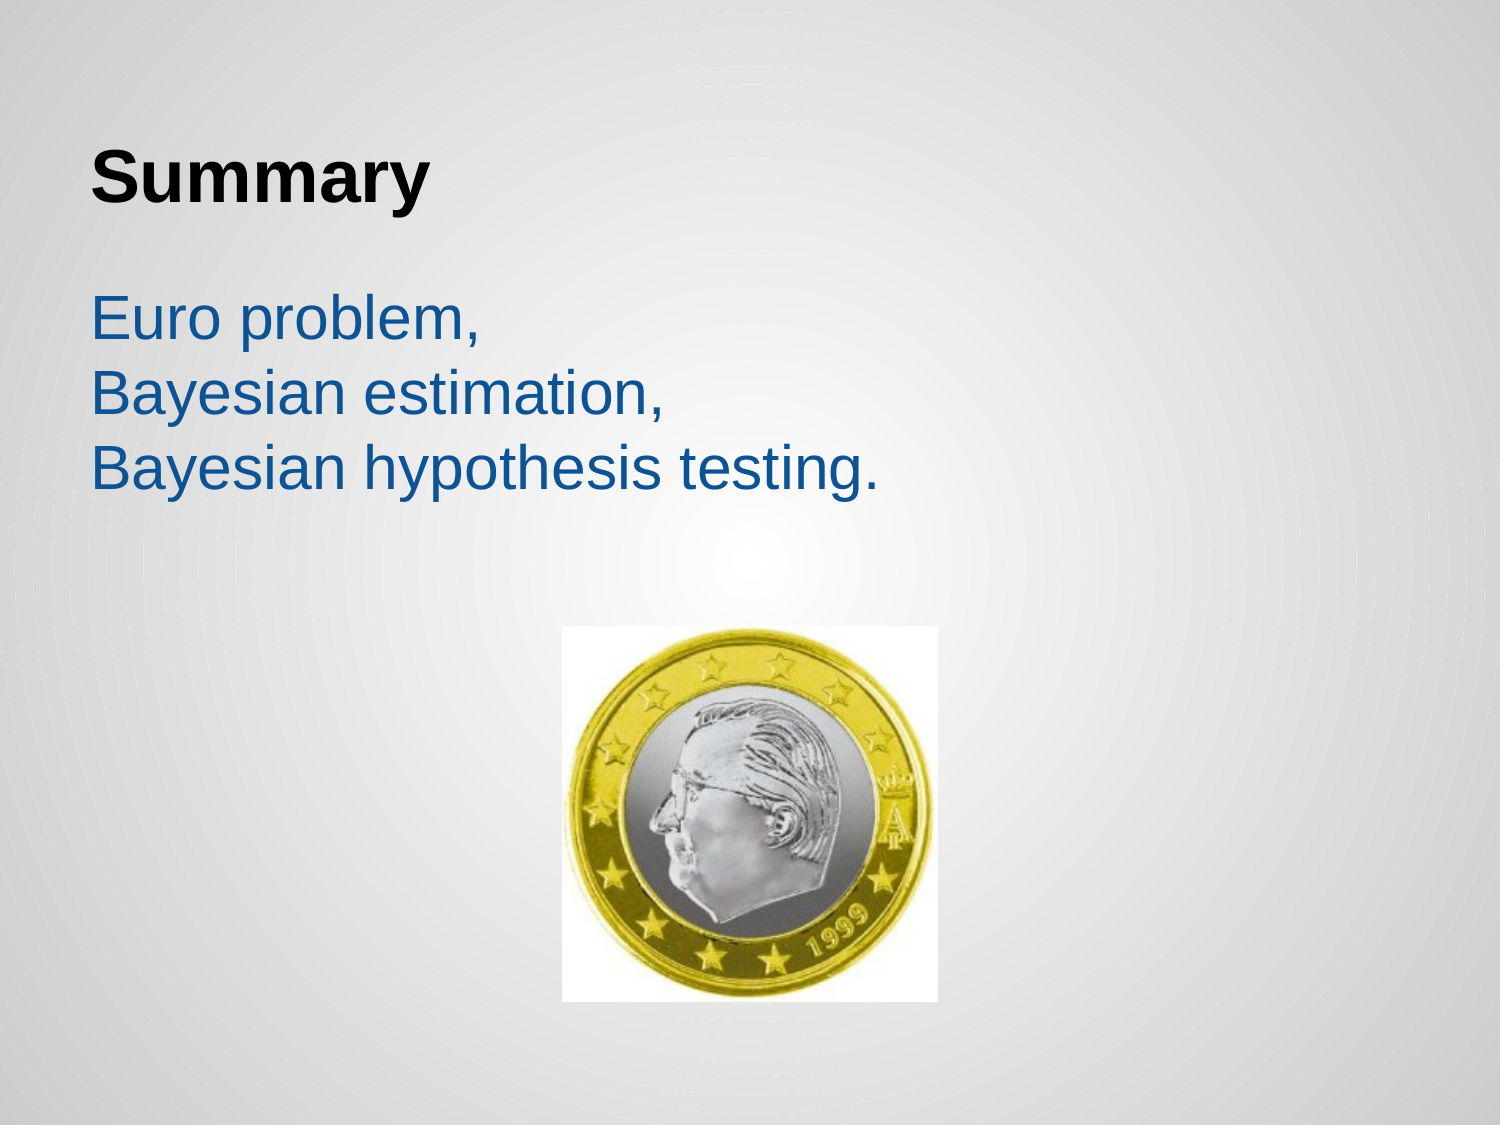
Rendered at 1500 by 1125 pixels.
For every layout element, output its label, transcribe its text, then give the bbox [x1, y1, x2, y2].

title Summary [75, 45, 1425, 233]
picture [562, 626, 938, 1003]
list Euro problem, Bayesian estimation, Bayesian hypothesis testing. [75, 262, 1425, 1078]
